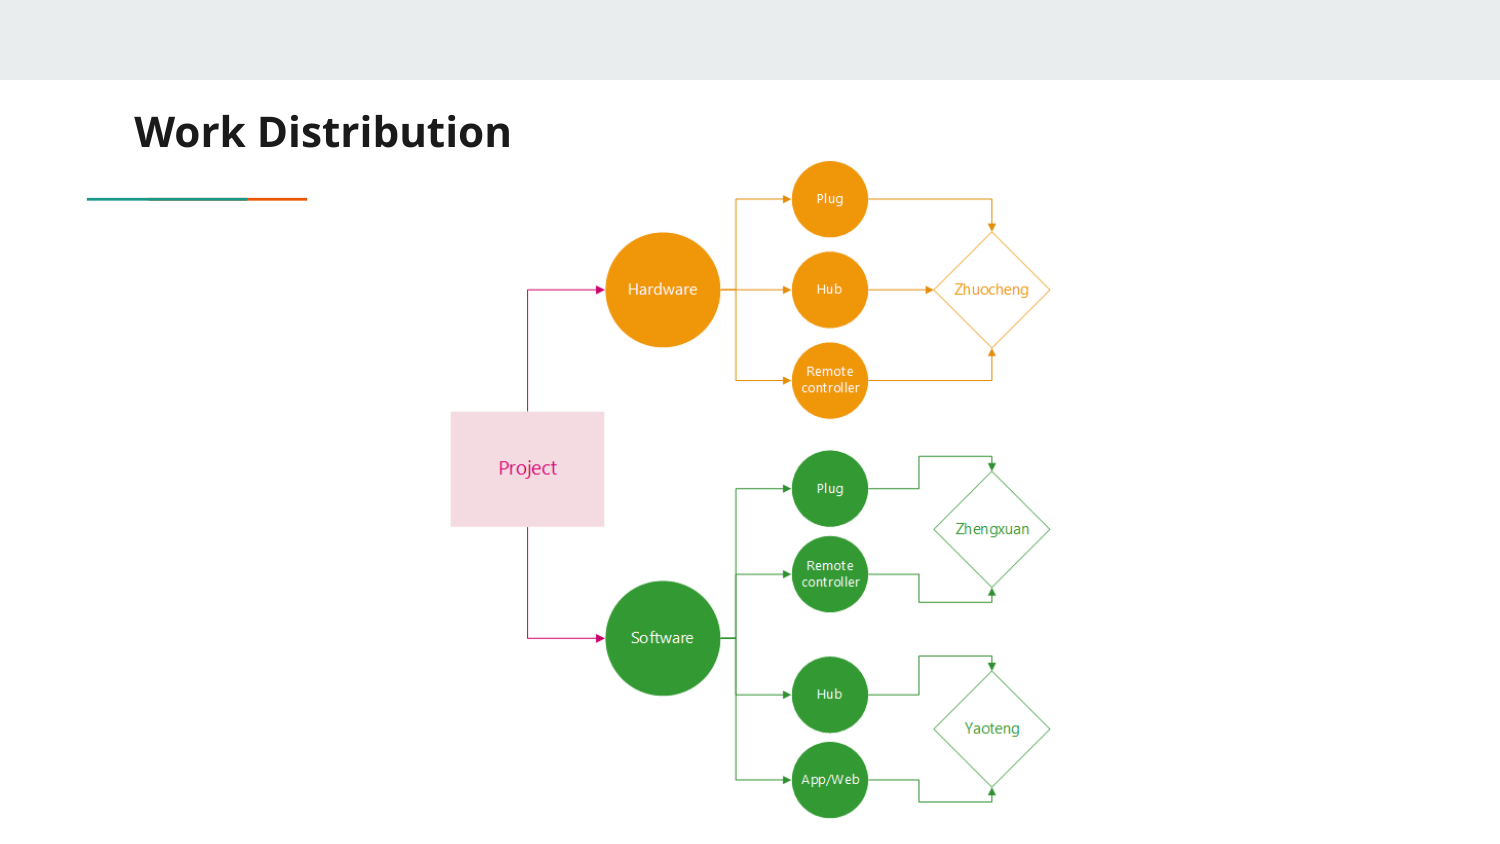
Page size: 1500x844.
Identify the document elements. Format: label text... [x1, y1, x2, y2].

title Work Distribution [119, 87, 1381, 175]
picture [448, 159, 1051, 820]
